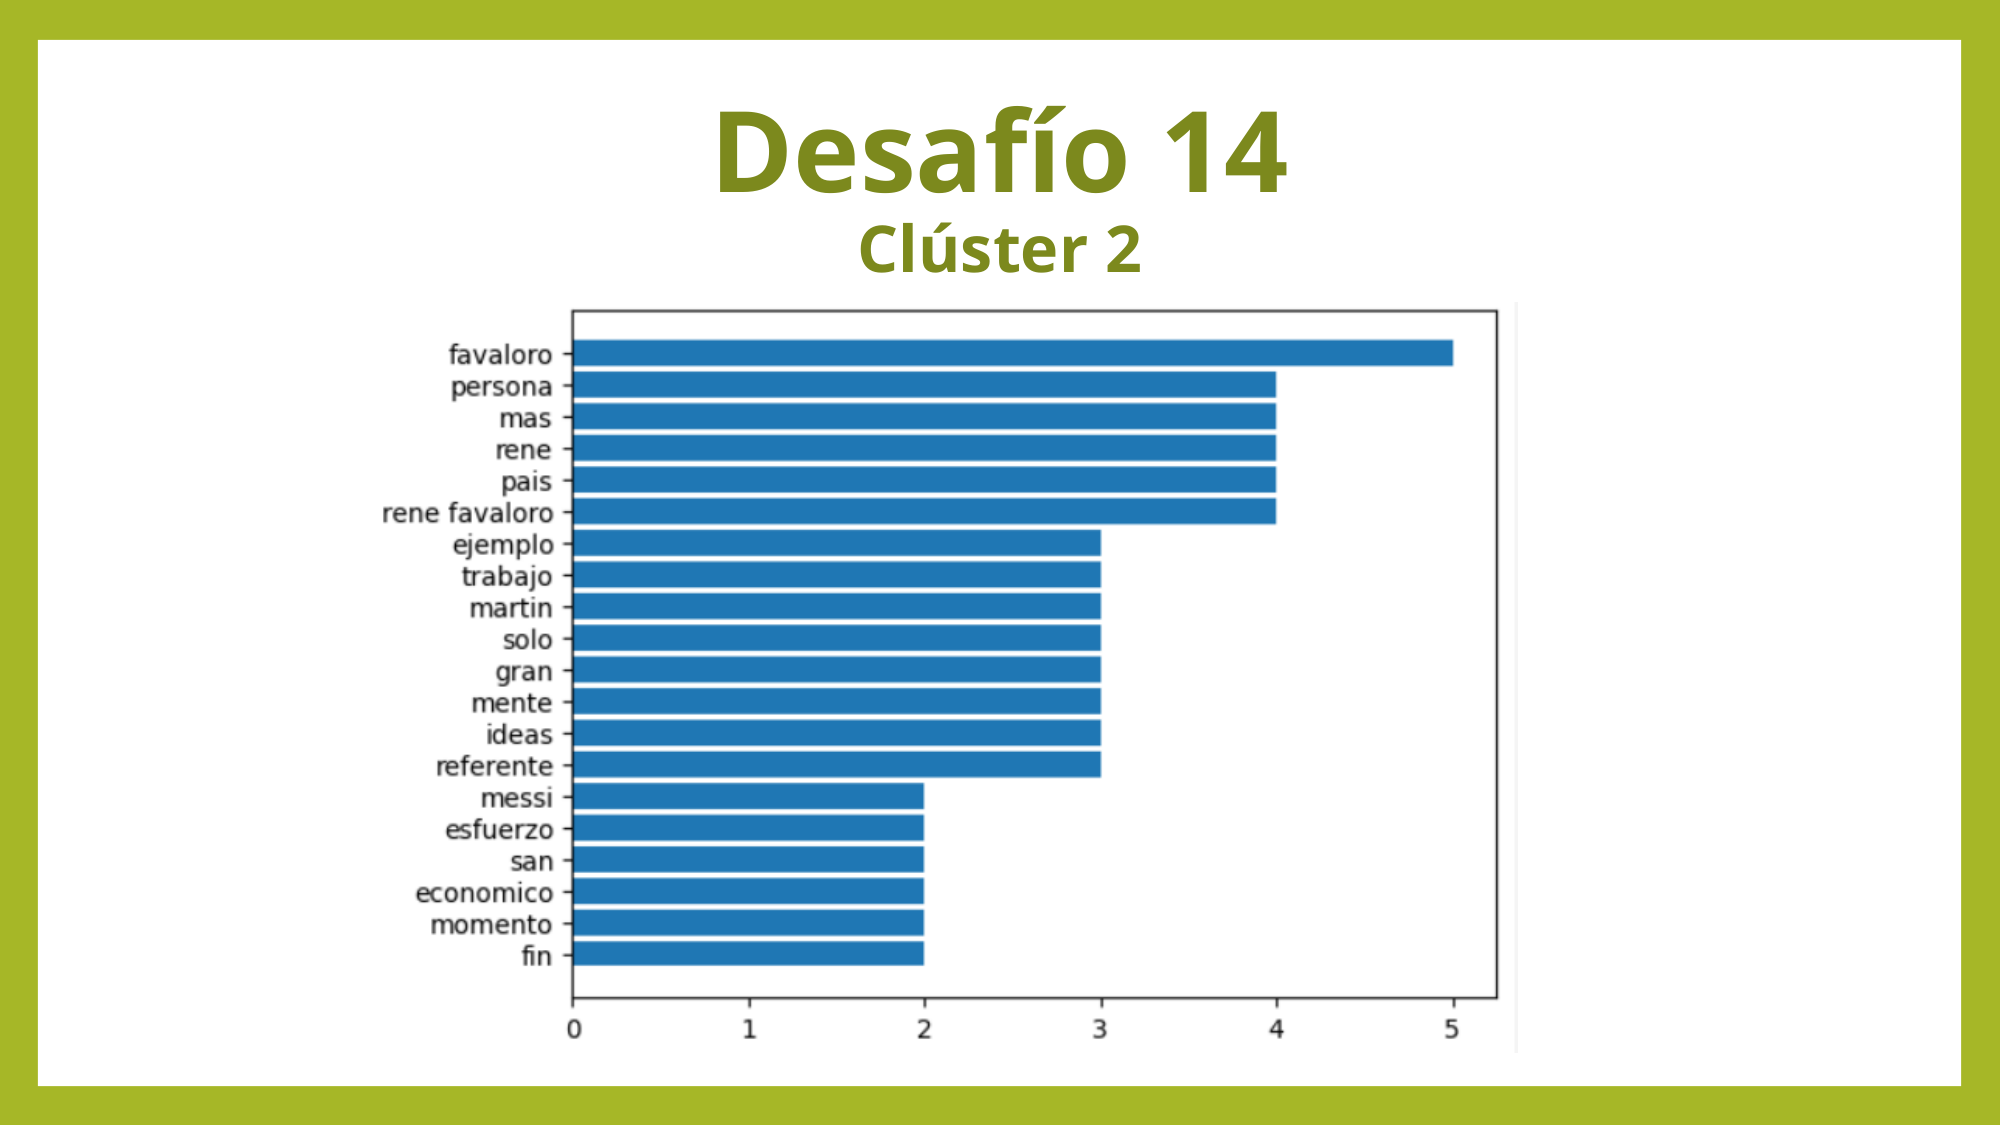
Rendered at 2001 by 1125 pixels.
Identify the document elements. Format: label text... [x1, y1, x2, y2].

title Desafío 14 Clúster 2 [189, 80, 1810, 303]
picture [367, 302, 1518, 1054]
